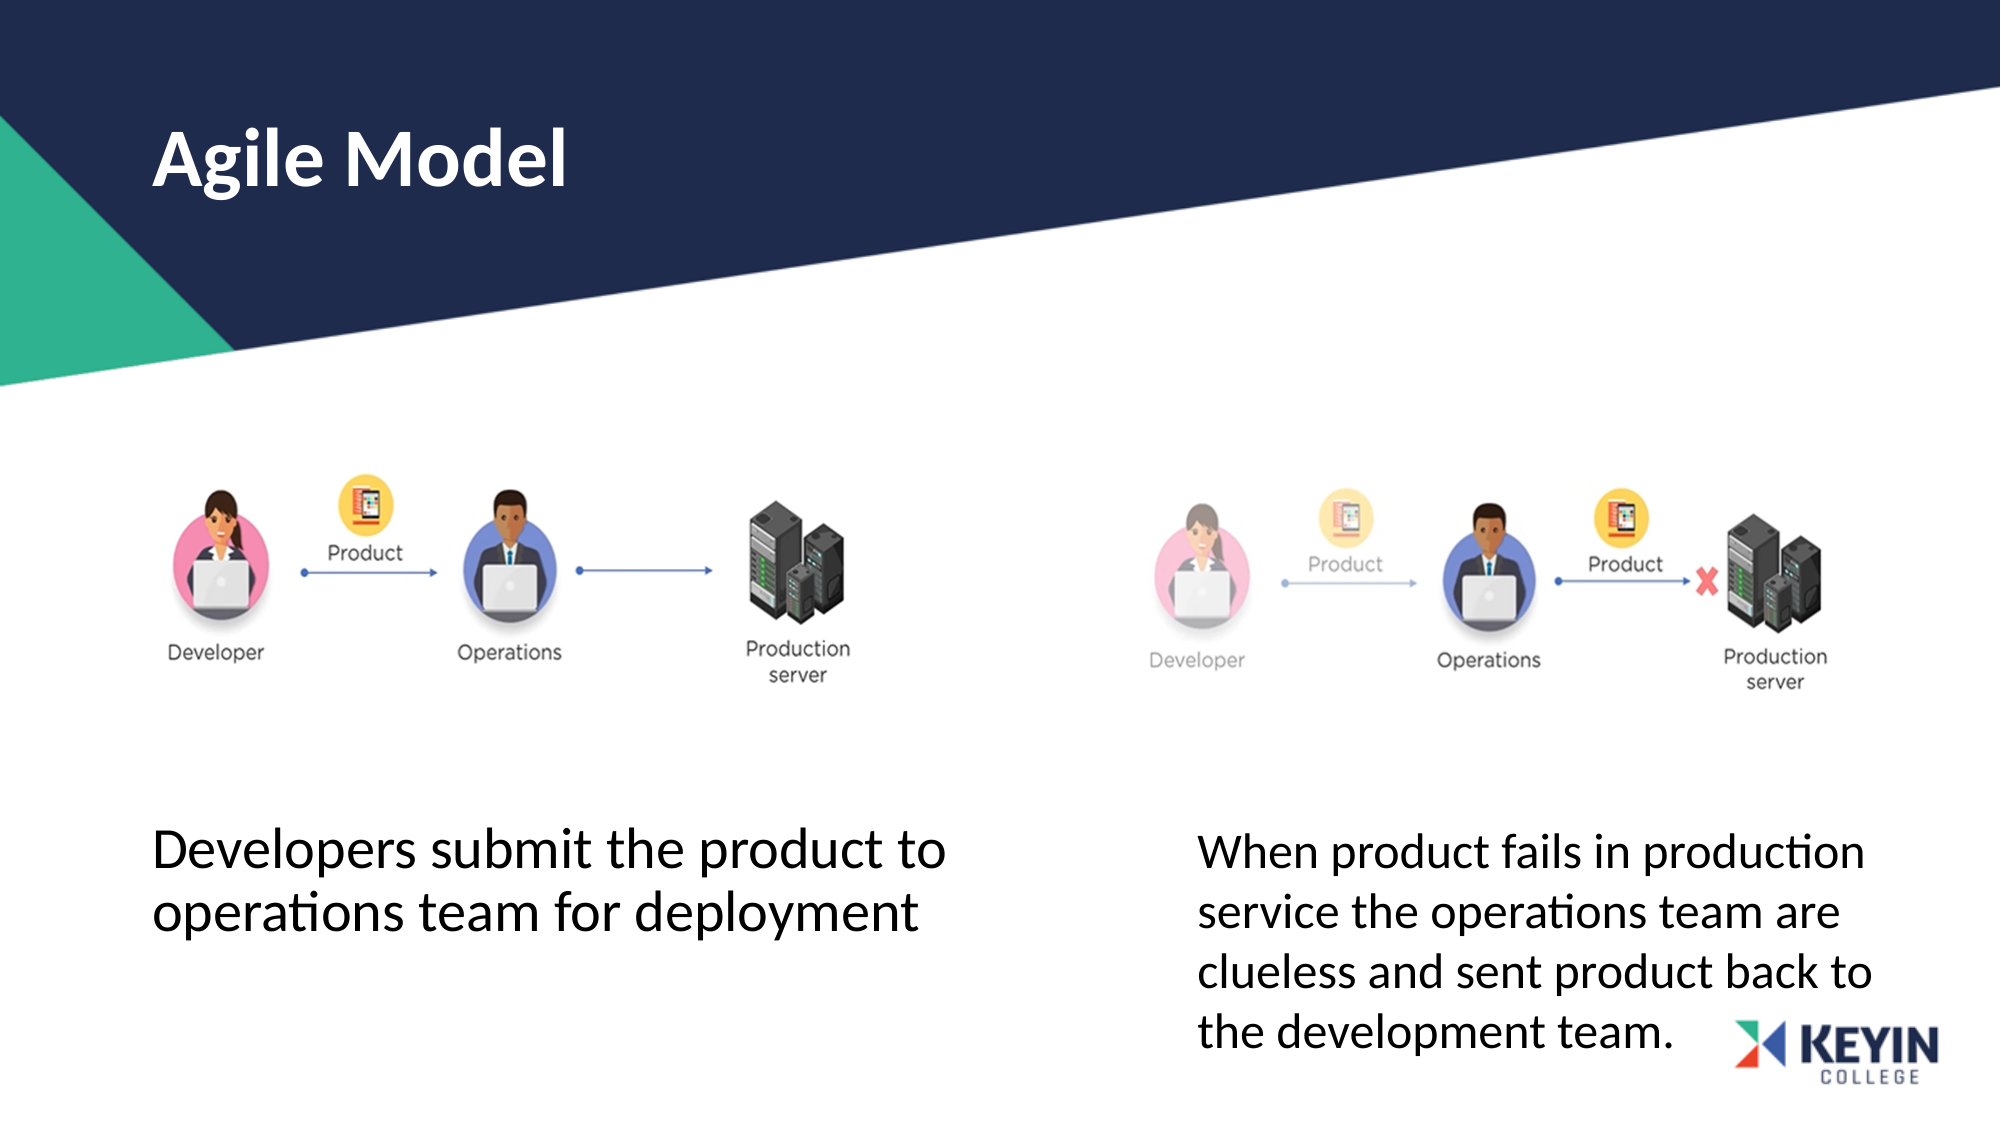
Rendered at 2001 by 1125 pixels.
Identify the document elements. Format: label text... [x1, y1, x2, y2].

picture [0, 0, 2000, 1125]
text_box When product fails in production service the operations team are clueless and sent product back to the development team. [1182, 811, 1957, 1066]
list Developers submit the product to operations team for deployment [137, 811, 1014, 1026]
title Agile Model [137, 50, 2000, 280]
